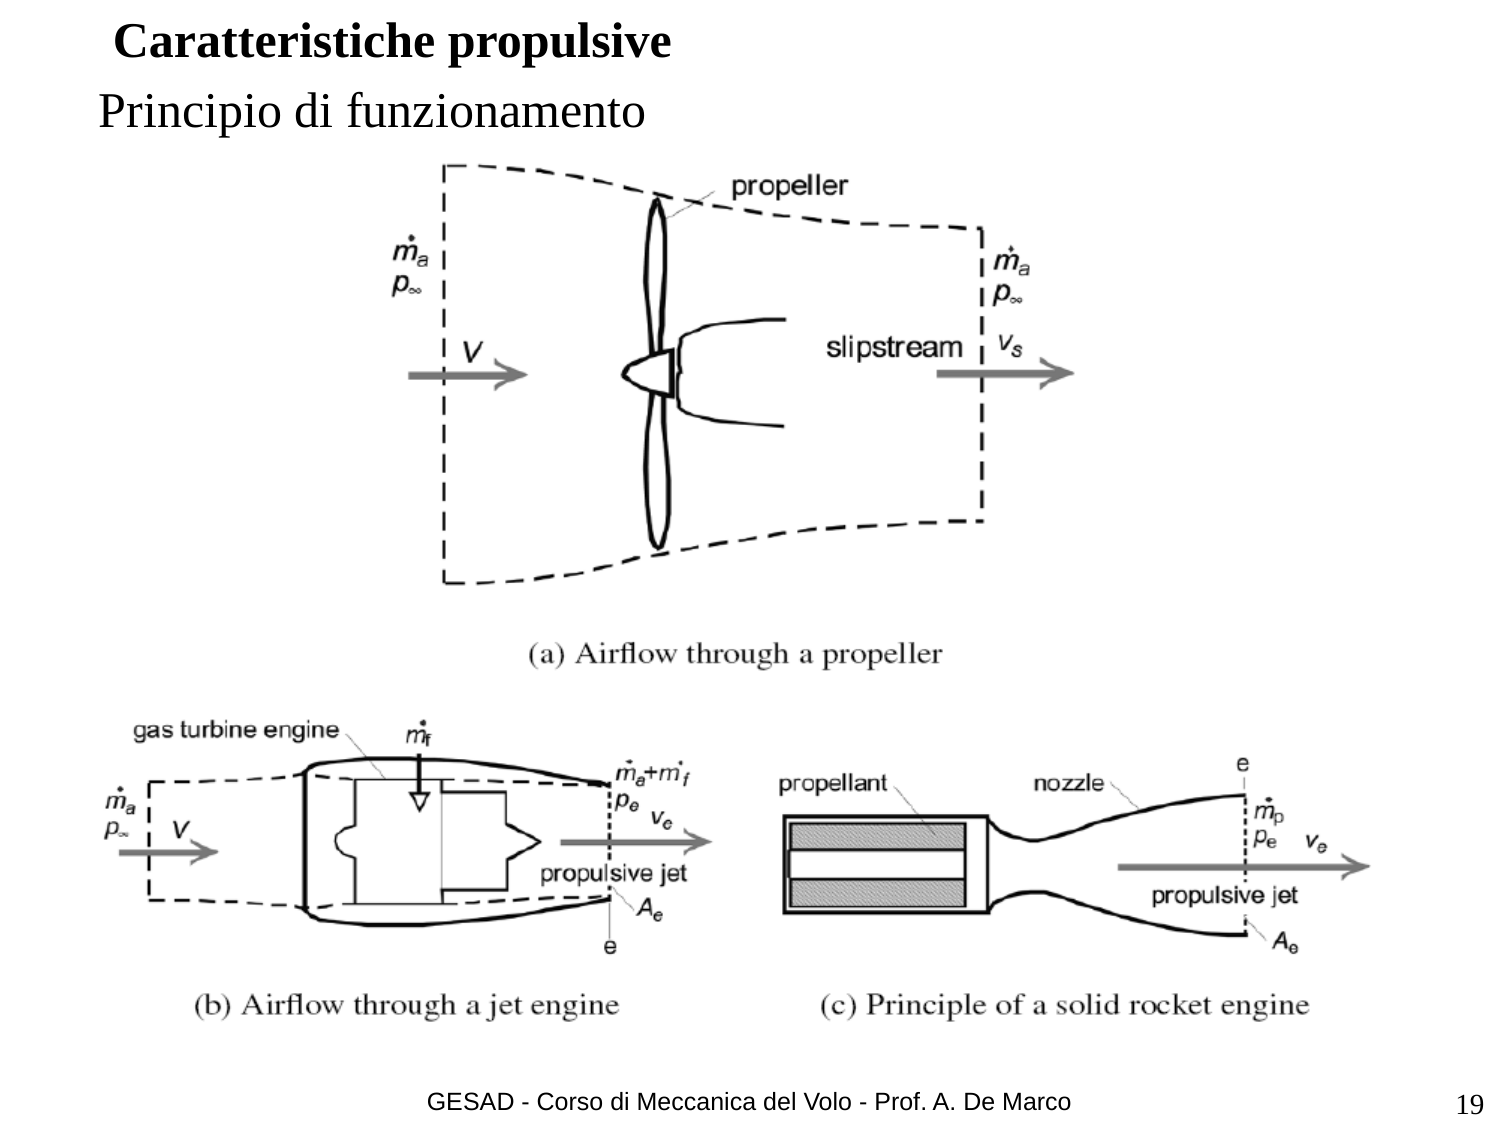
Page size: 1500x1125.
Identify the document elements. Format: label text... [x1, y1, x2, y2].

slide_number 19 [1200, 1077, 1500, 1125]
text_box Principio di funzionamento [83, 70, 662, 138]
picture [46, 140, 1410, 1044]
title Caratteristiche propulsive [0, 0, 786, 75]
footer GESAD - Corso di Meccanica del Volo - Prof. A. De Marco [300, 1077, 1200, 1125]
